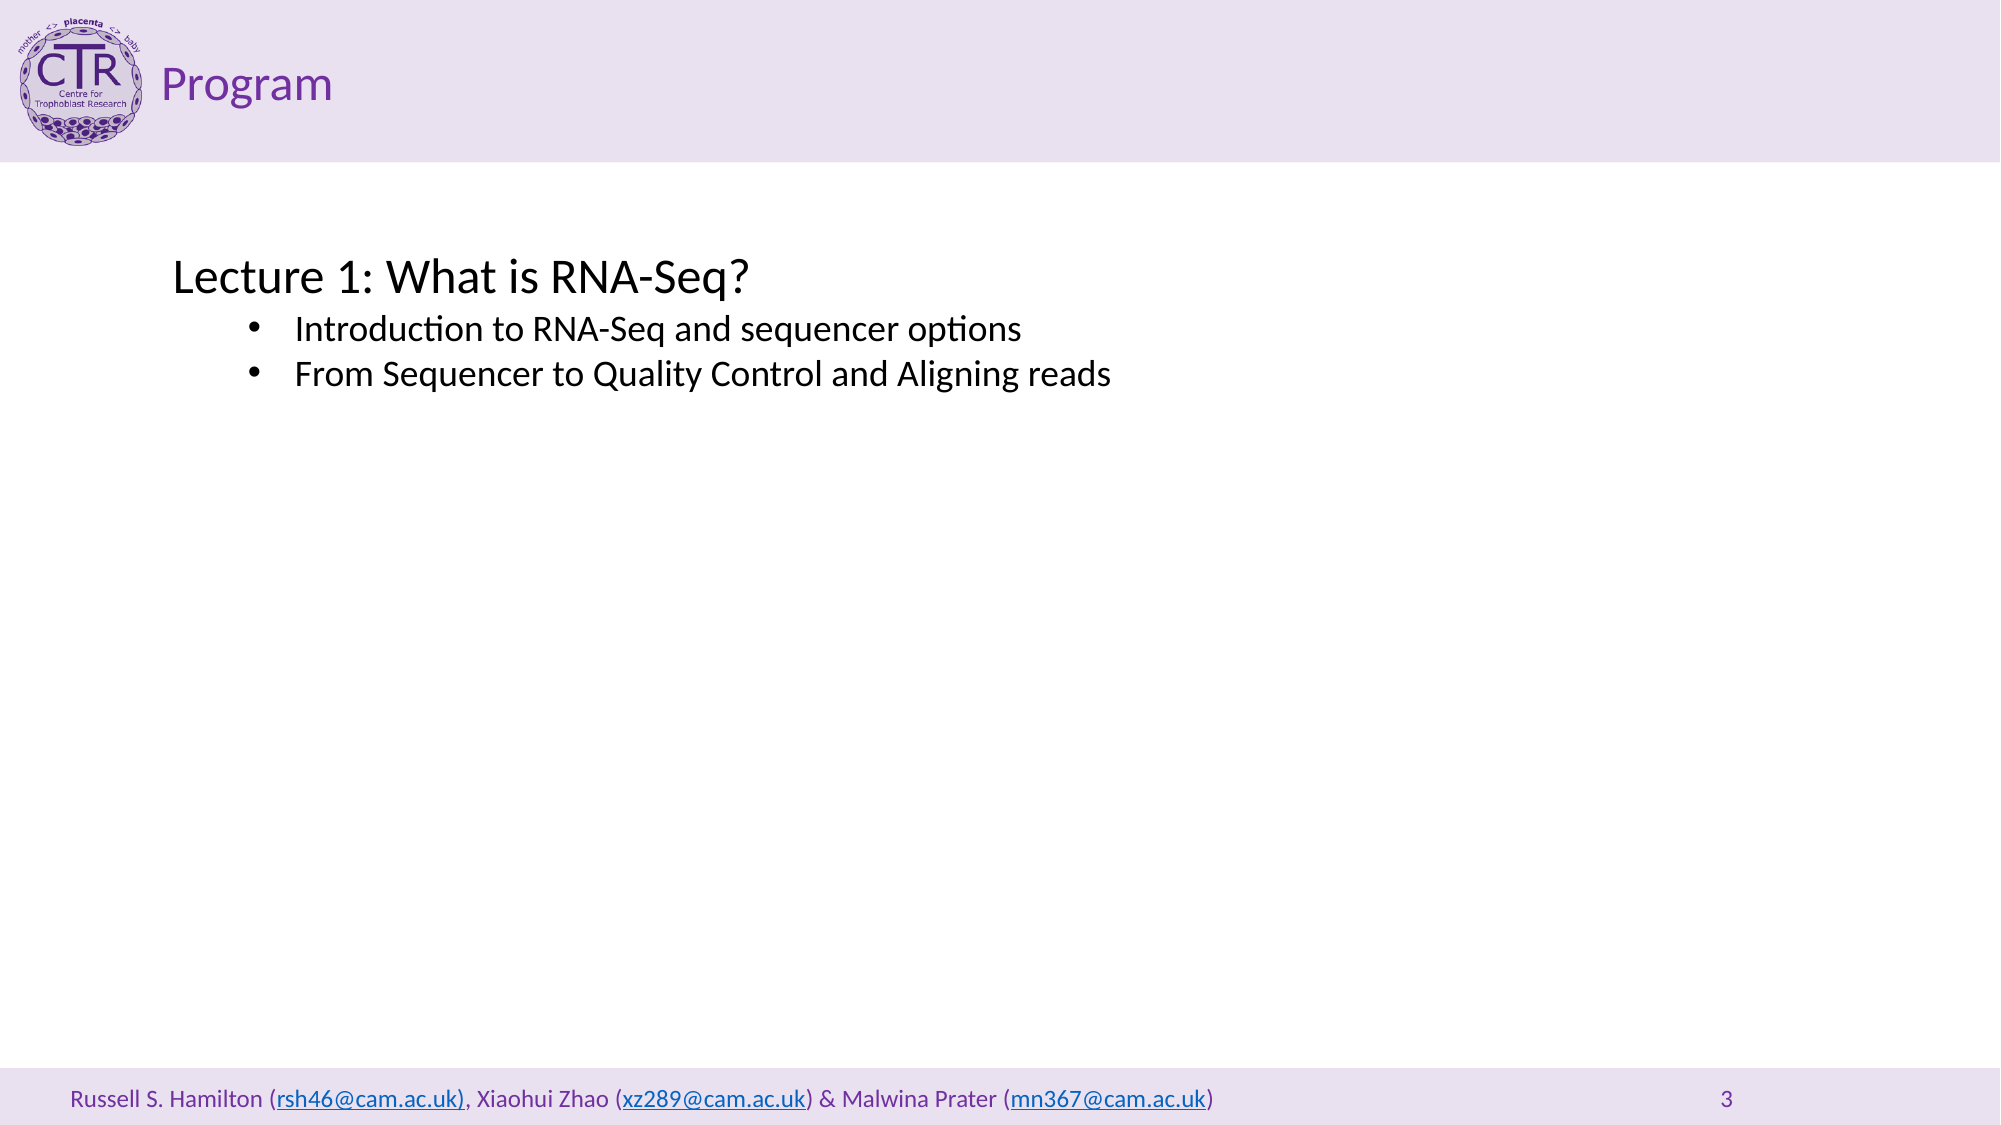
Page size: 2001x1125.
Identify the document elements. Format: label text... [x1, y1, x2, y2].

text_box [0, 0, 2000, 163]
text_box [0, 1067, 2000, 1125]
text_box Russell S. Hamilton (rsh46@cam.ac.uk), Xiaohui Zhao (xz289@cam.ac.uk) & Malwina Prater (mn367@cam.ac.uk) 3 [55, 1074, 1910, 1120]
picture [11, 16, 146, 146]
text_box Program [146, 43, 349, 118]
text_box Lecture 1: What is RNA-Seq? Introduction to RNA-Seq and sequencer options From Sequencer to Quality Control and Aligning reads [158, 236, 1128, 402]
